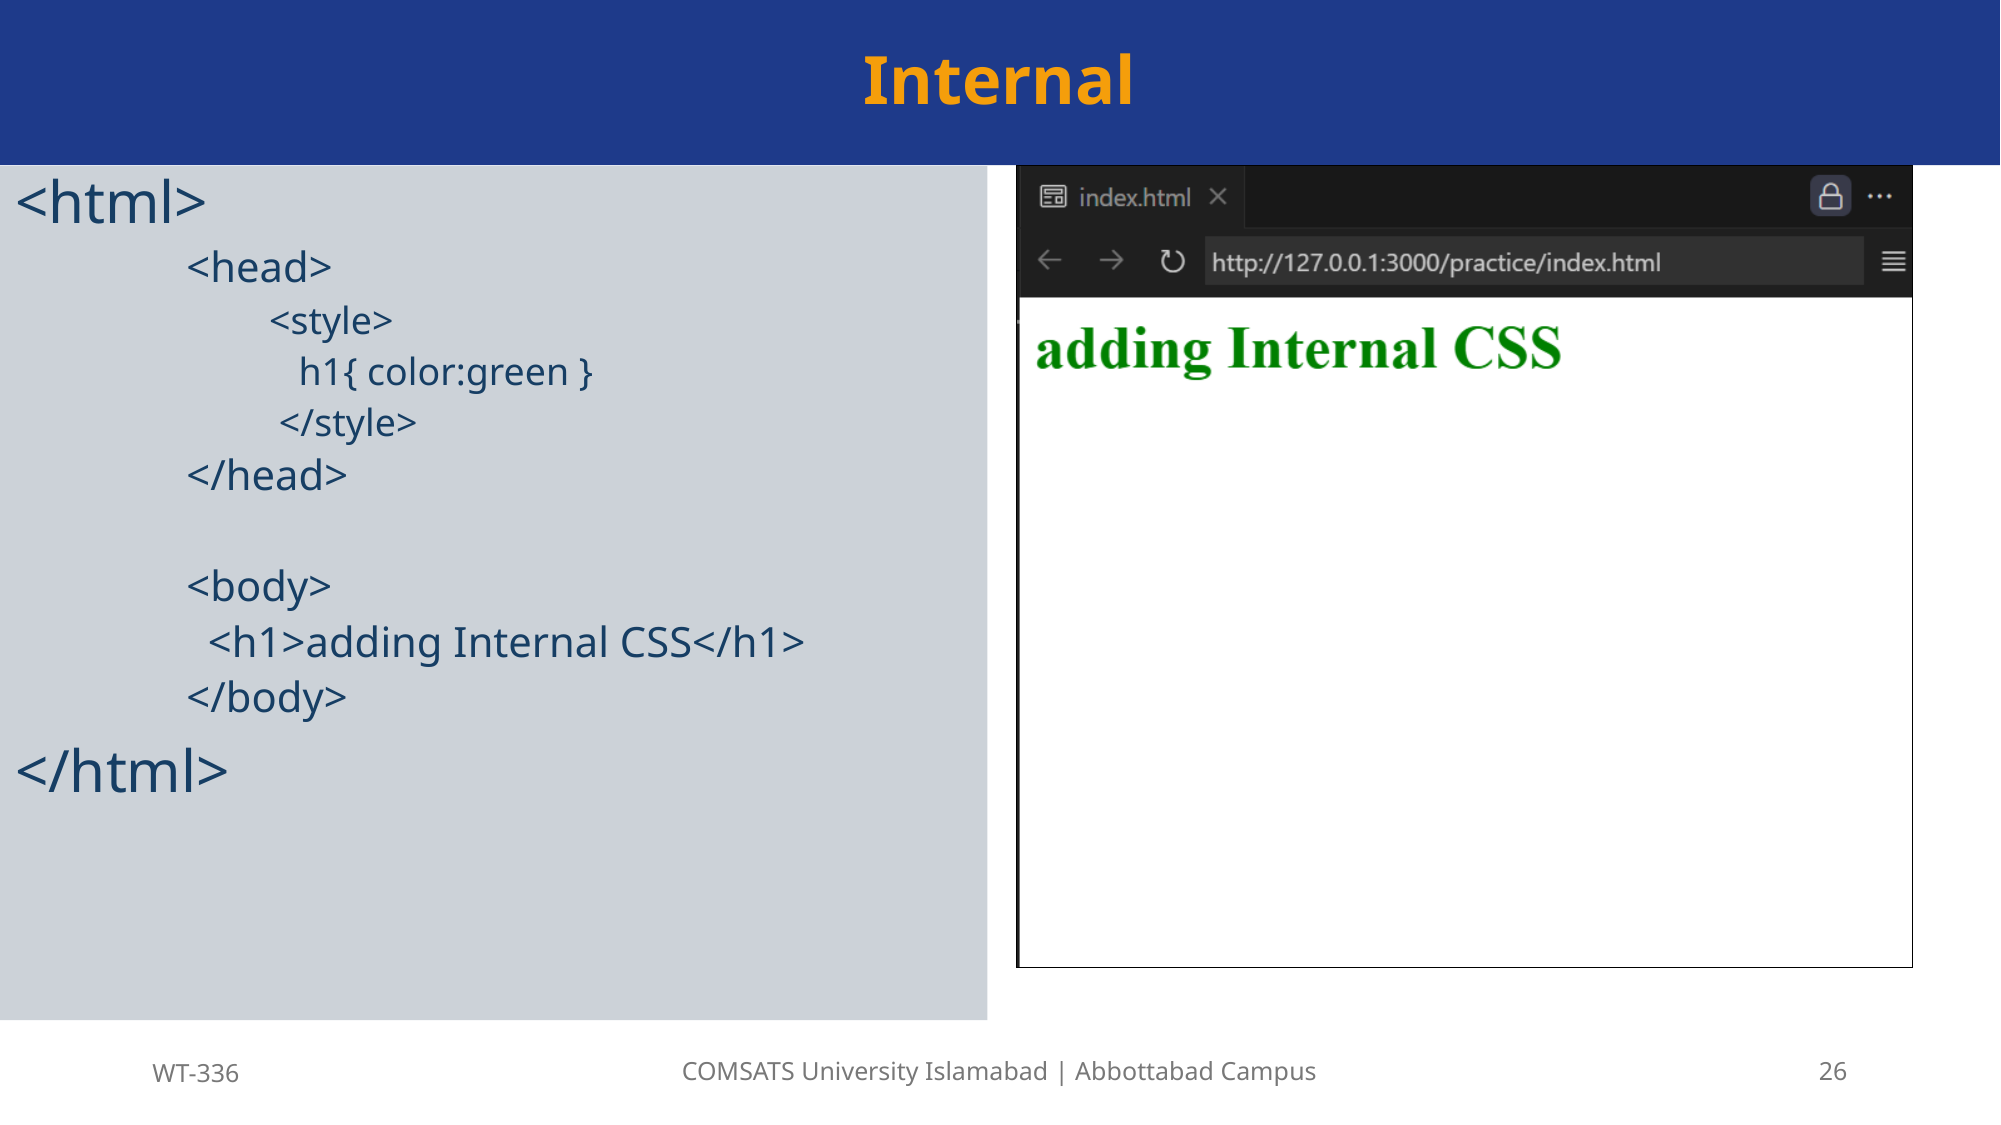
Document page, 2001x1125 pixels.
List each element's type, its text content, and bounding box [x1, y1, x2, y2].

footer COMSATS University Islamabad | Abbottabad Campus [662, 1042, 1338, 1103]
title Internal [0, 0, 2000, 166]
slide_number WT-336 [137, 1042, 588, 1103]
picture [1016, 164, 1913, 969]
slide_number 26 [1412, 1042, 1863, 1103]
list <html> <head> <style> h1{ color:green } </style> </head> <body> <h1>adding Internal CSS</h1> </body> </html> [0, 166, 988, 1021]
